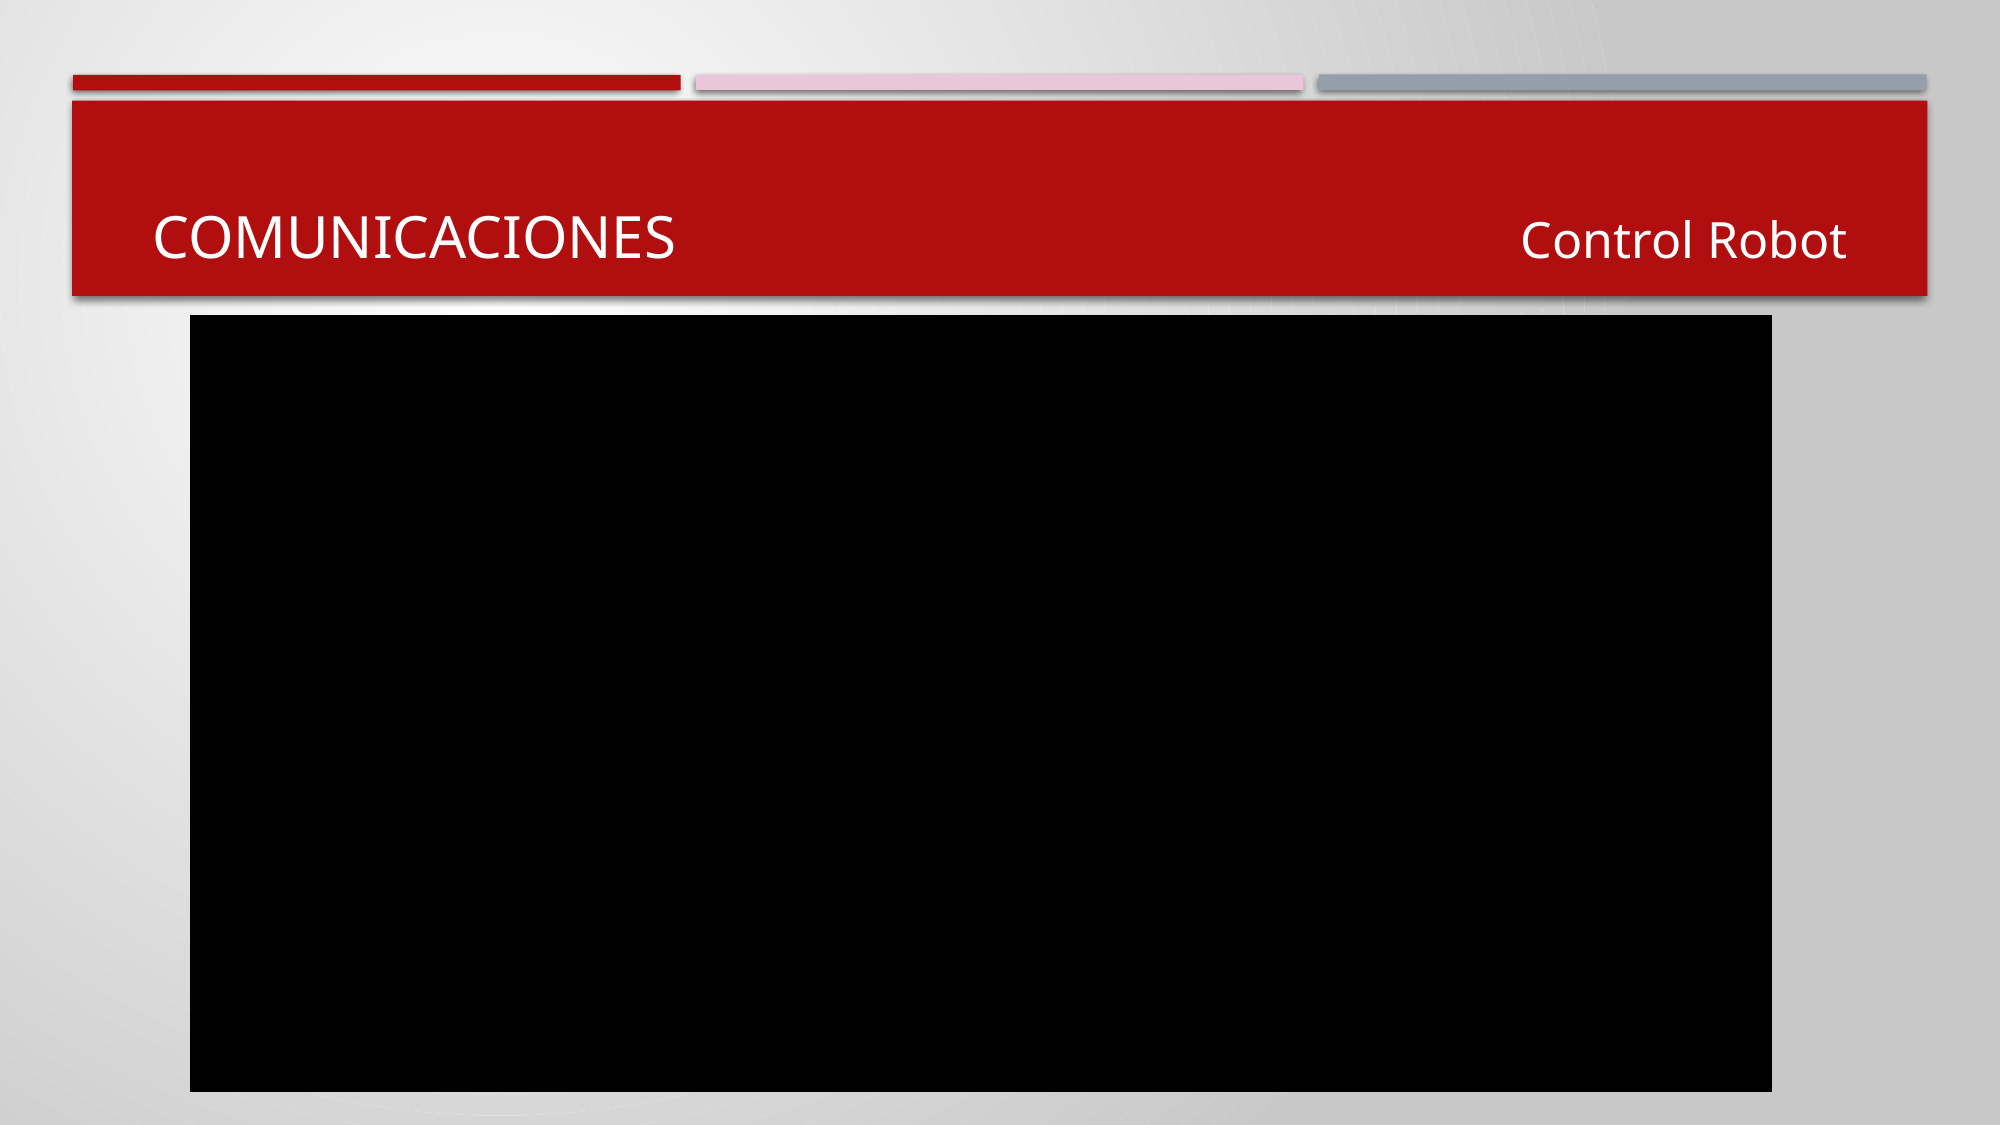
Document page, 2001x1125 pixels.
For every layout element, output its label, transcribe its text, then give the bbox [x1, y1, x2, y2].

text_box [189, 314, 1773, 1093]
title comunicaciones [137, 59, 882, 278]
text_box Control Robot [882, 59, 1863, 278]
